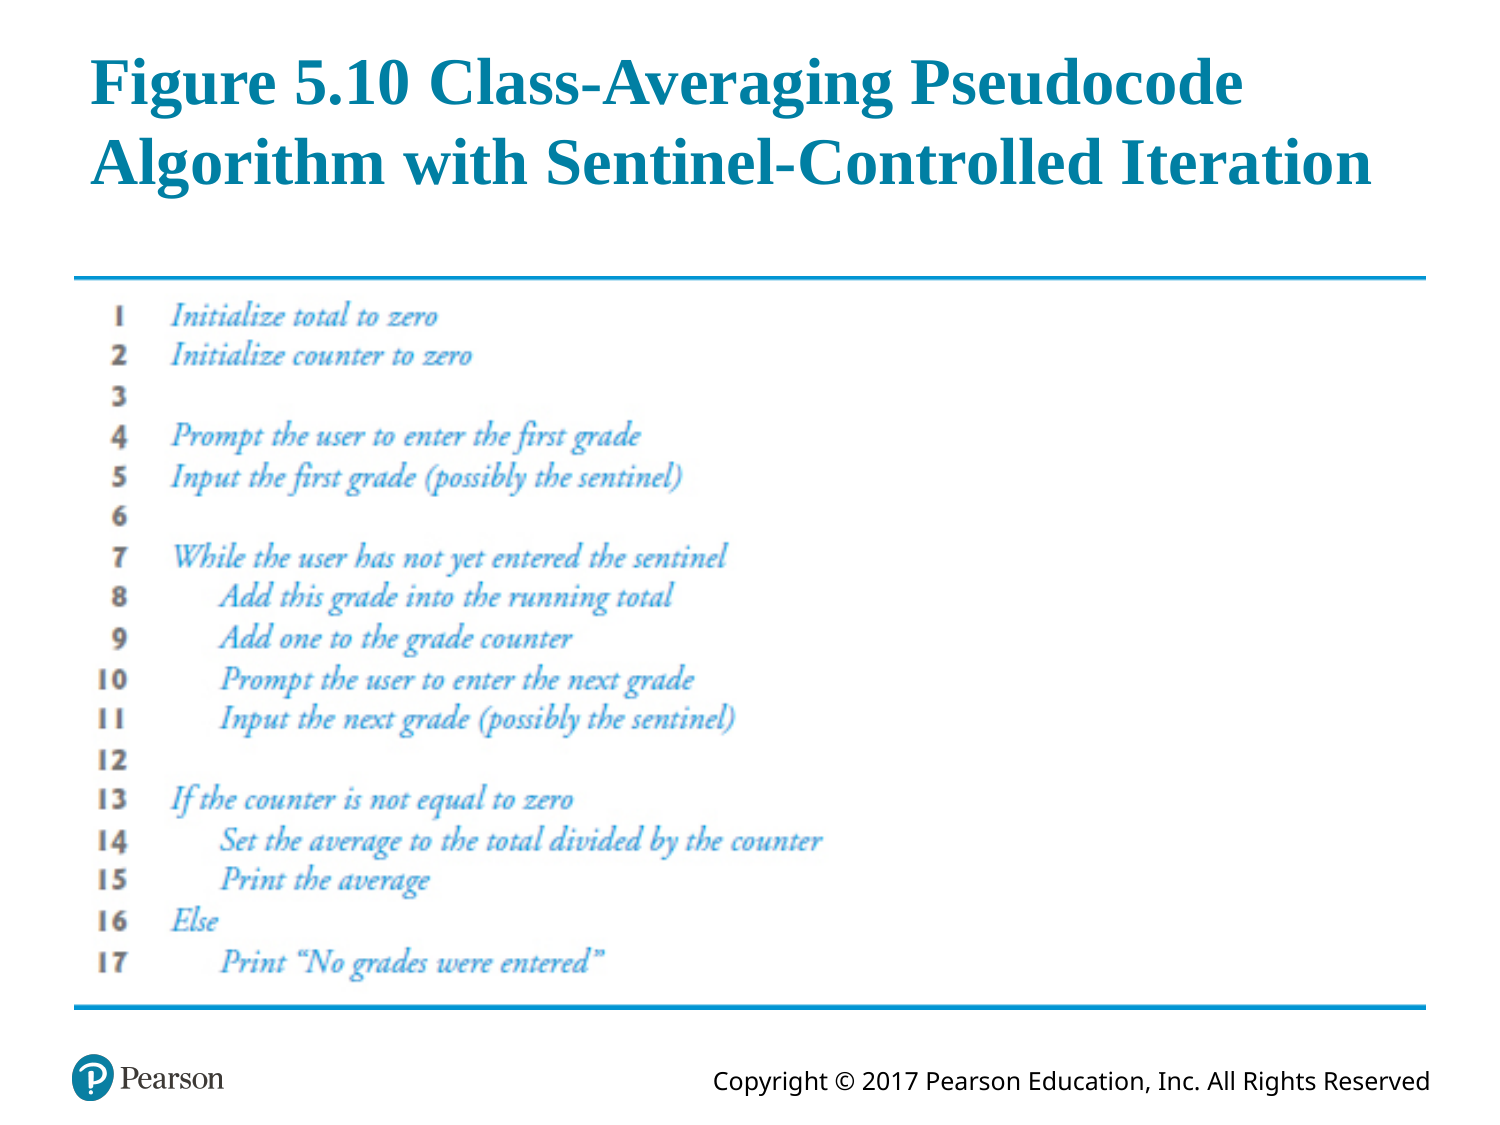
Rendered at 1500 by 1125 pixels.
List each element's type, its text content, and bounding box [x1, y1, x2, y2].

picture [74, 280, 1426, 1005]
title Figure 5.10 Class-Averaging Pseudocode Algorithm with Sentinel-Controlled Iteration [75, 37, 1425, 213]
picture [72, 1087, 83, 1101]
picture [80, 1063, 106, 1088]
picture [72, 1054, 88, 1070]
picture [98, 1054, 224, 1101]
